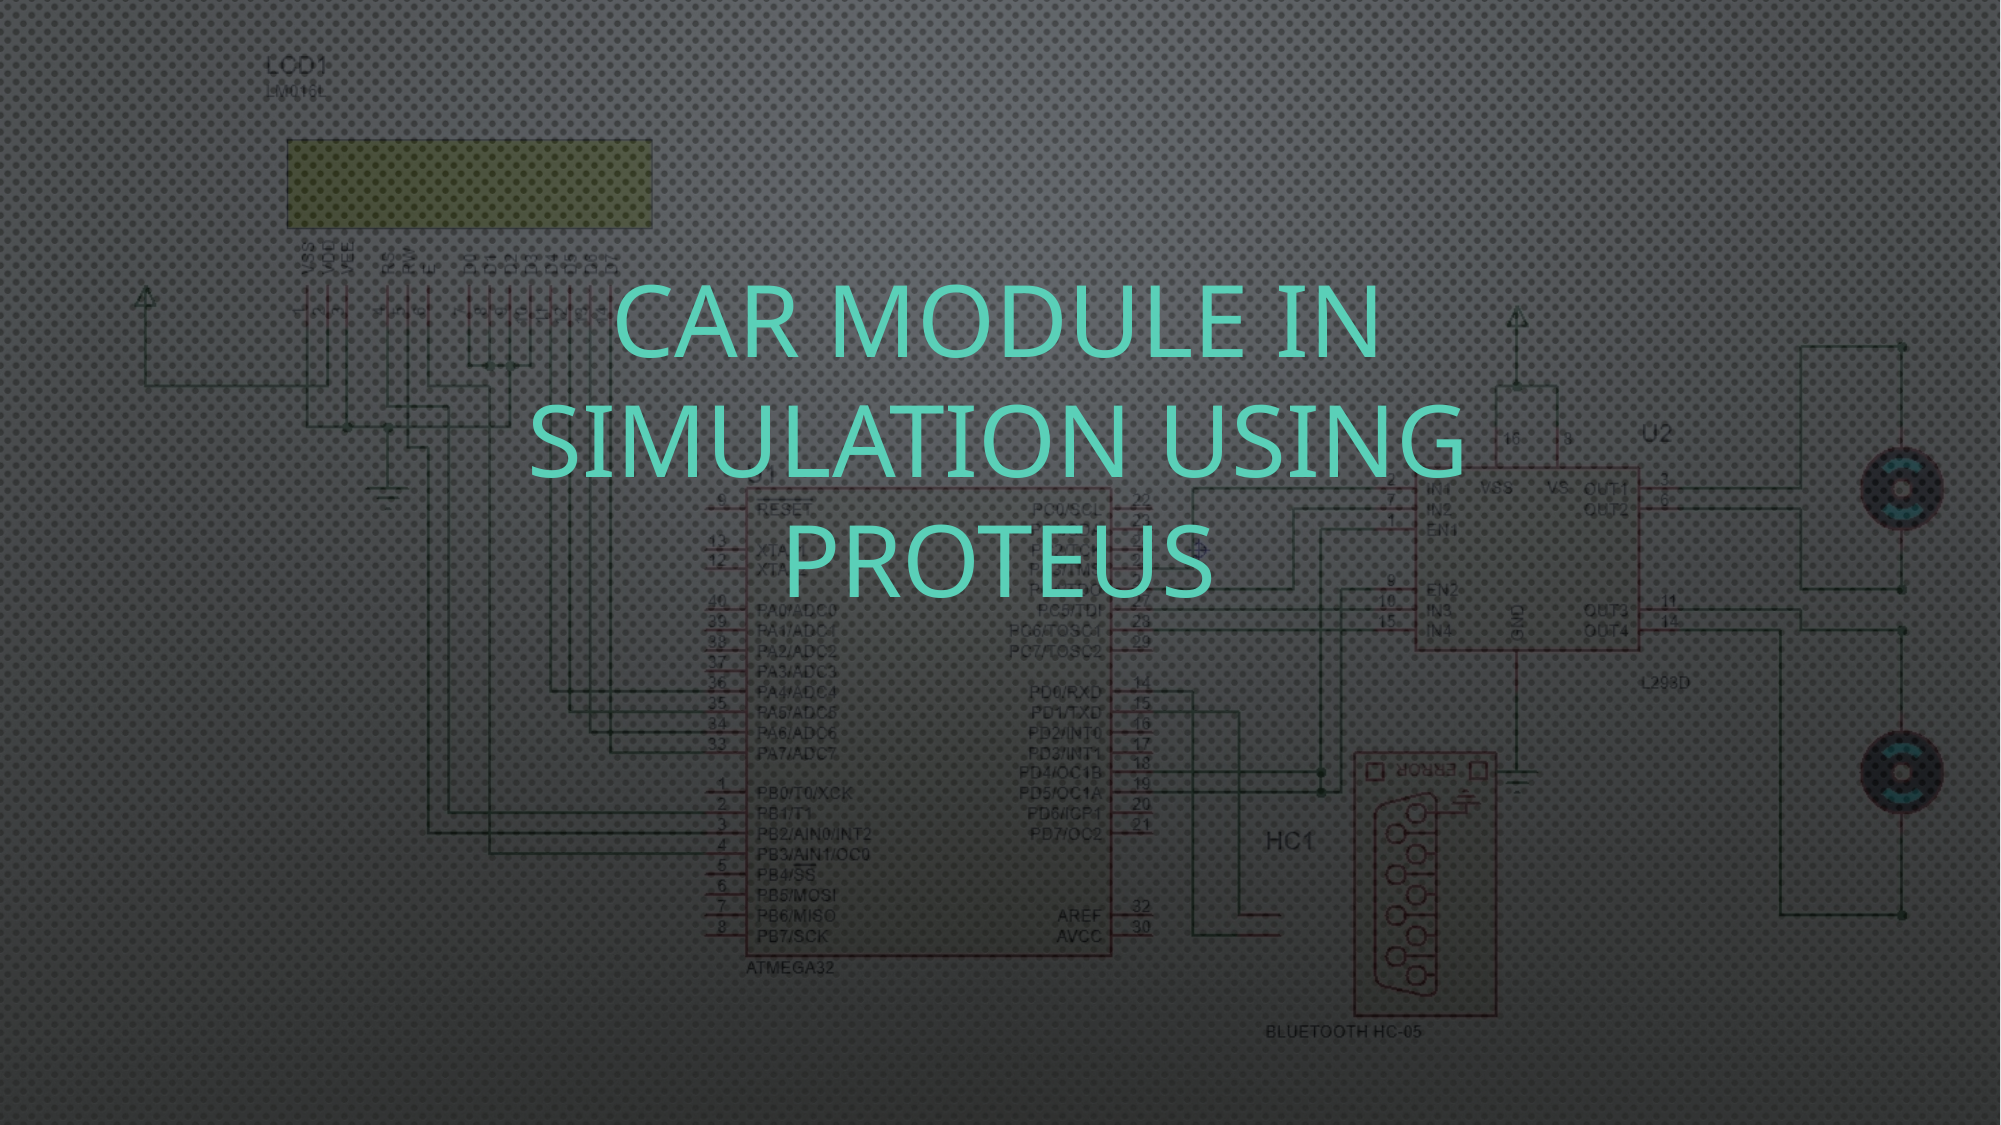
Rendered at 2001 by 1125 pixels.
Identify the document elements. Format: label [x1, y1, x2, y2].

list [0, 0, 2000, 1125]
